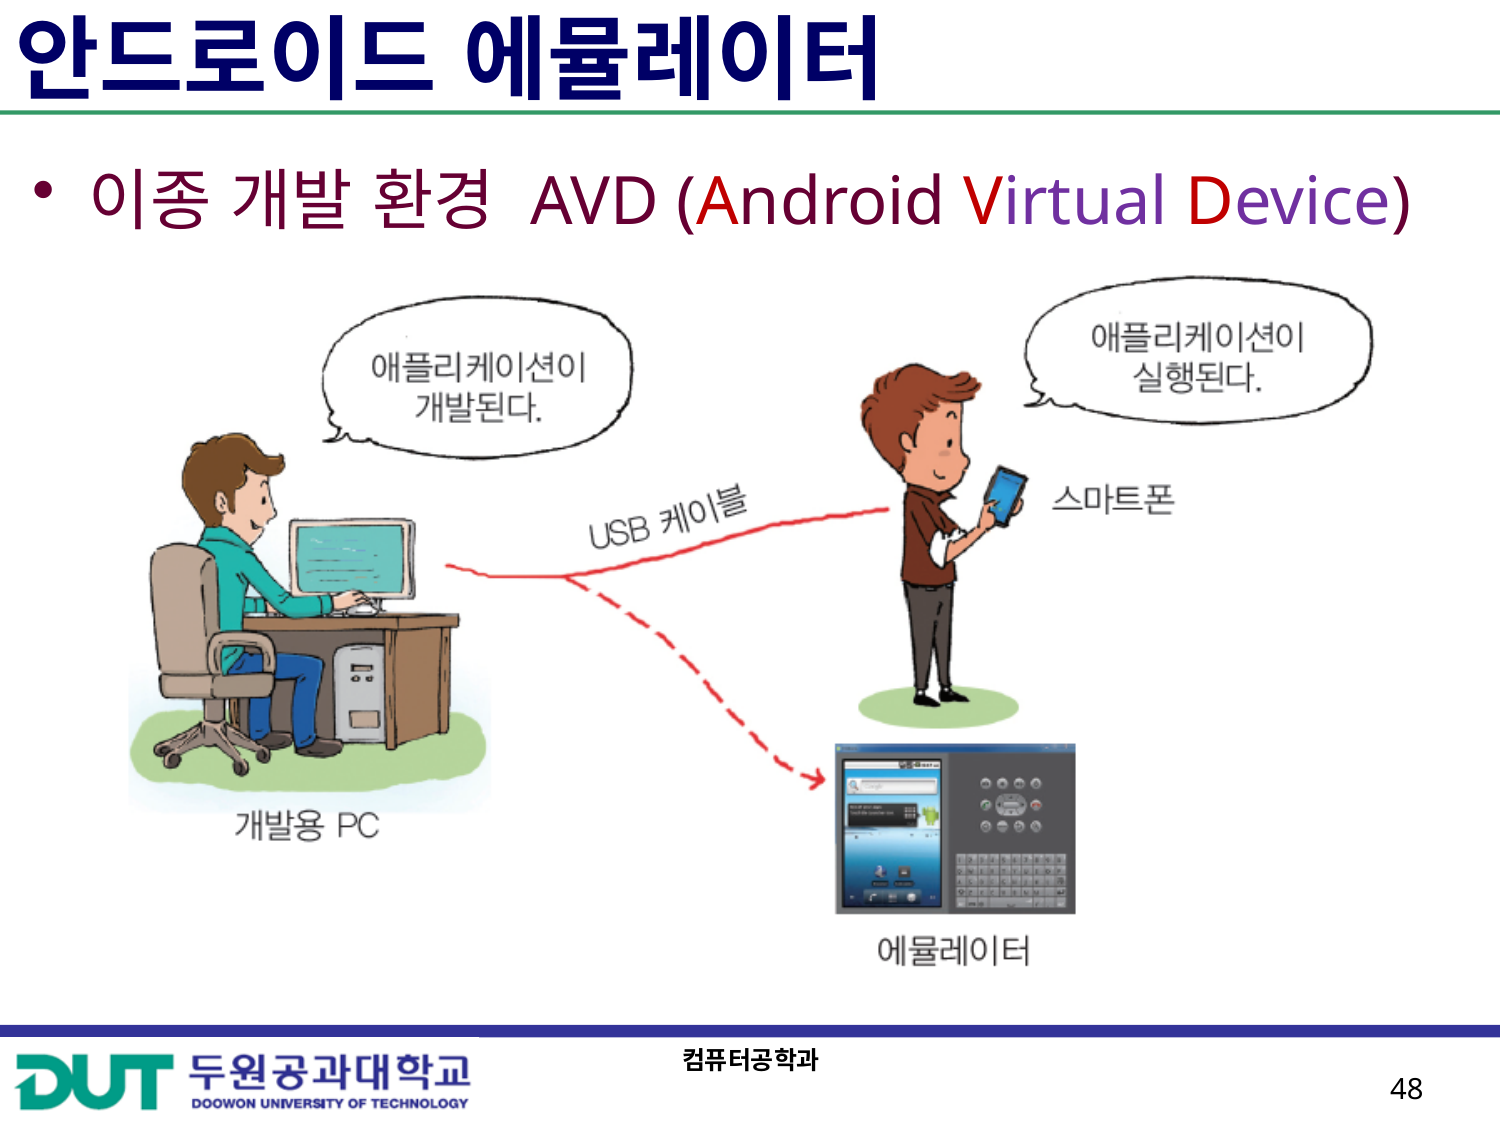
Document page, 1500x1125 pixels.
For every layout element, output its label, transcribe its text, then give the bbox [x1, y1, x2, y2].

list 이종 개발 환경 AVD (Android Virtual Device) [17, 150, 1465, 988]
picture [0, 1037, 479, 1125]
picture [92, 219, 1400, 988]
title 안드로이드 에뮬레이터 [0, 0, 1500, 113]
